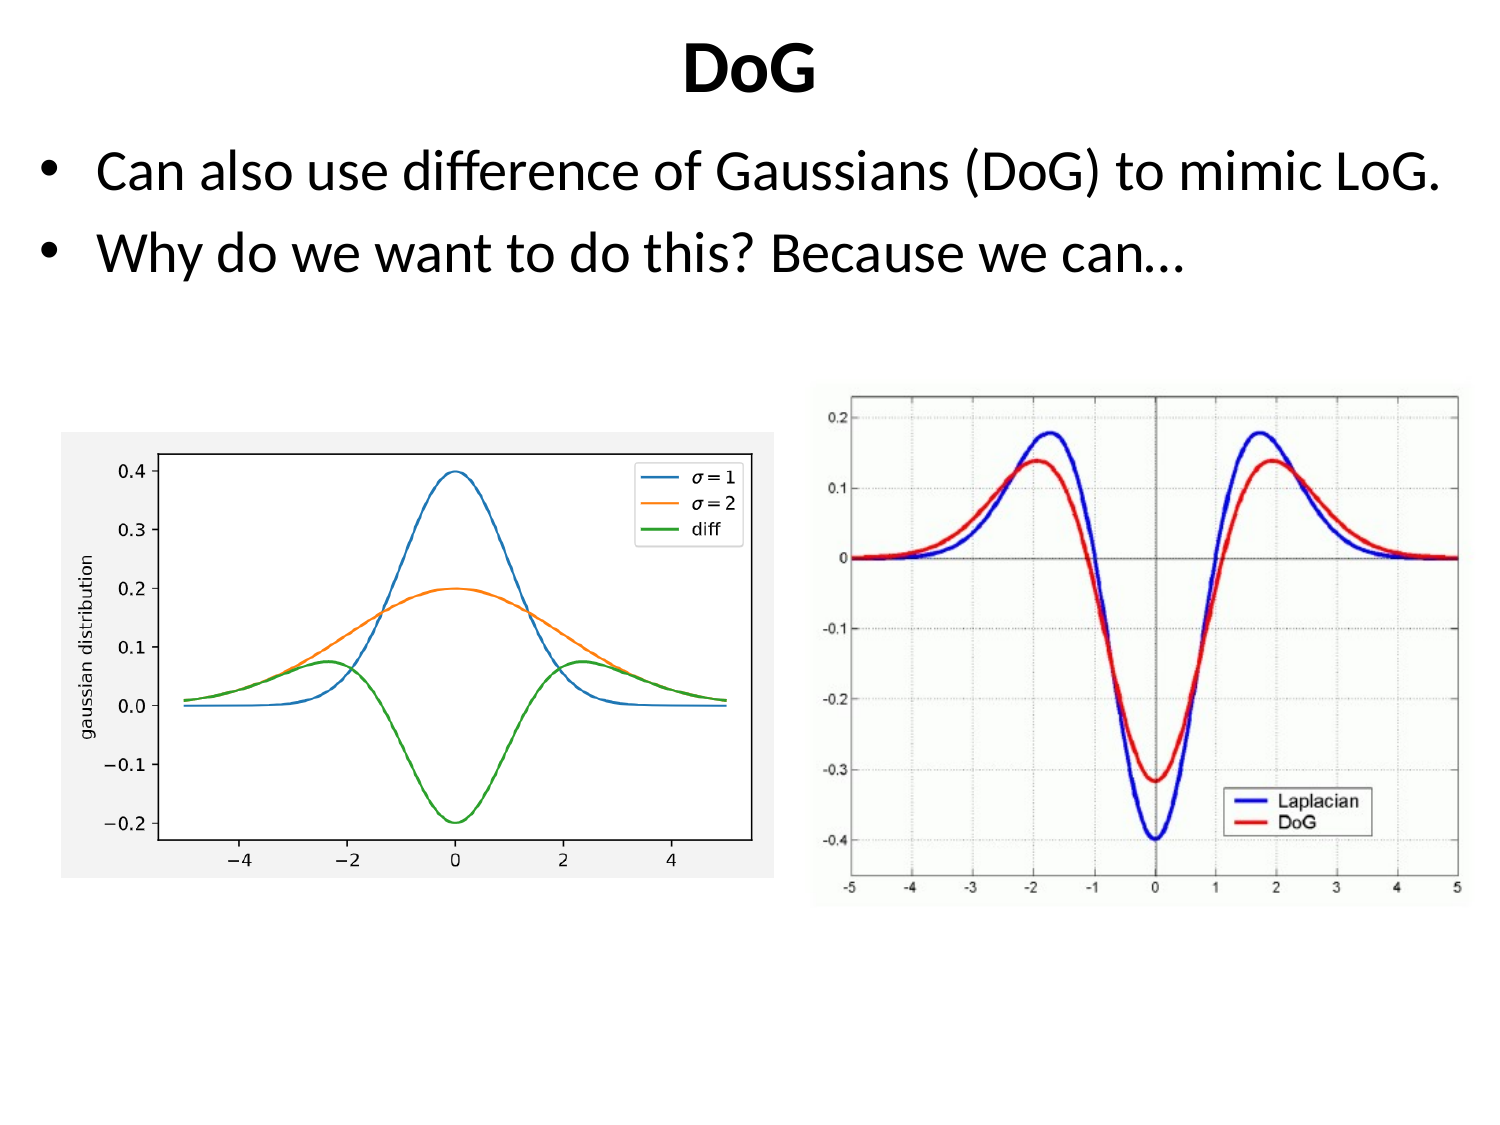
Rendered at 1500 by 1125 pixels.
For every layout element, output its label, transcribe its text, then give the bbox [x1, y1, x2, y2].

list Can also use difference of Gaussians (DoG) to mimic LoG. Why do we want to do this? Because we can… [24, 125, 1475, 1063]
picture [799, 374, 1481, 908]
picture [60, 432, 774, 878]
title DoG [24, 0, 1475, 125]
